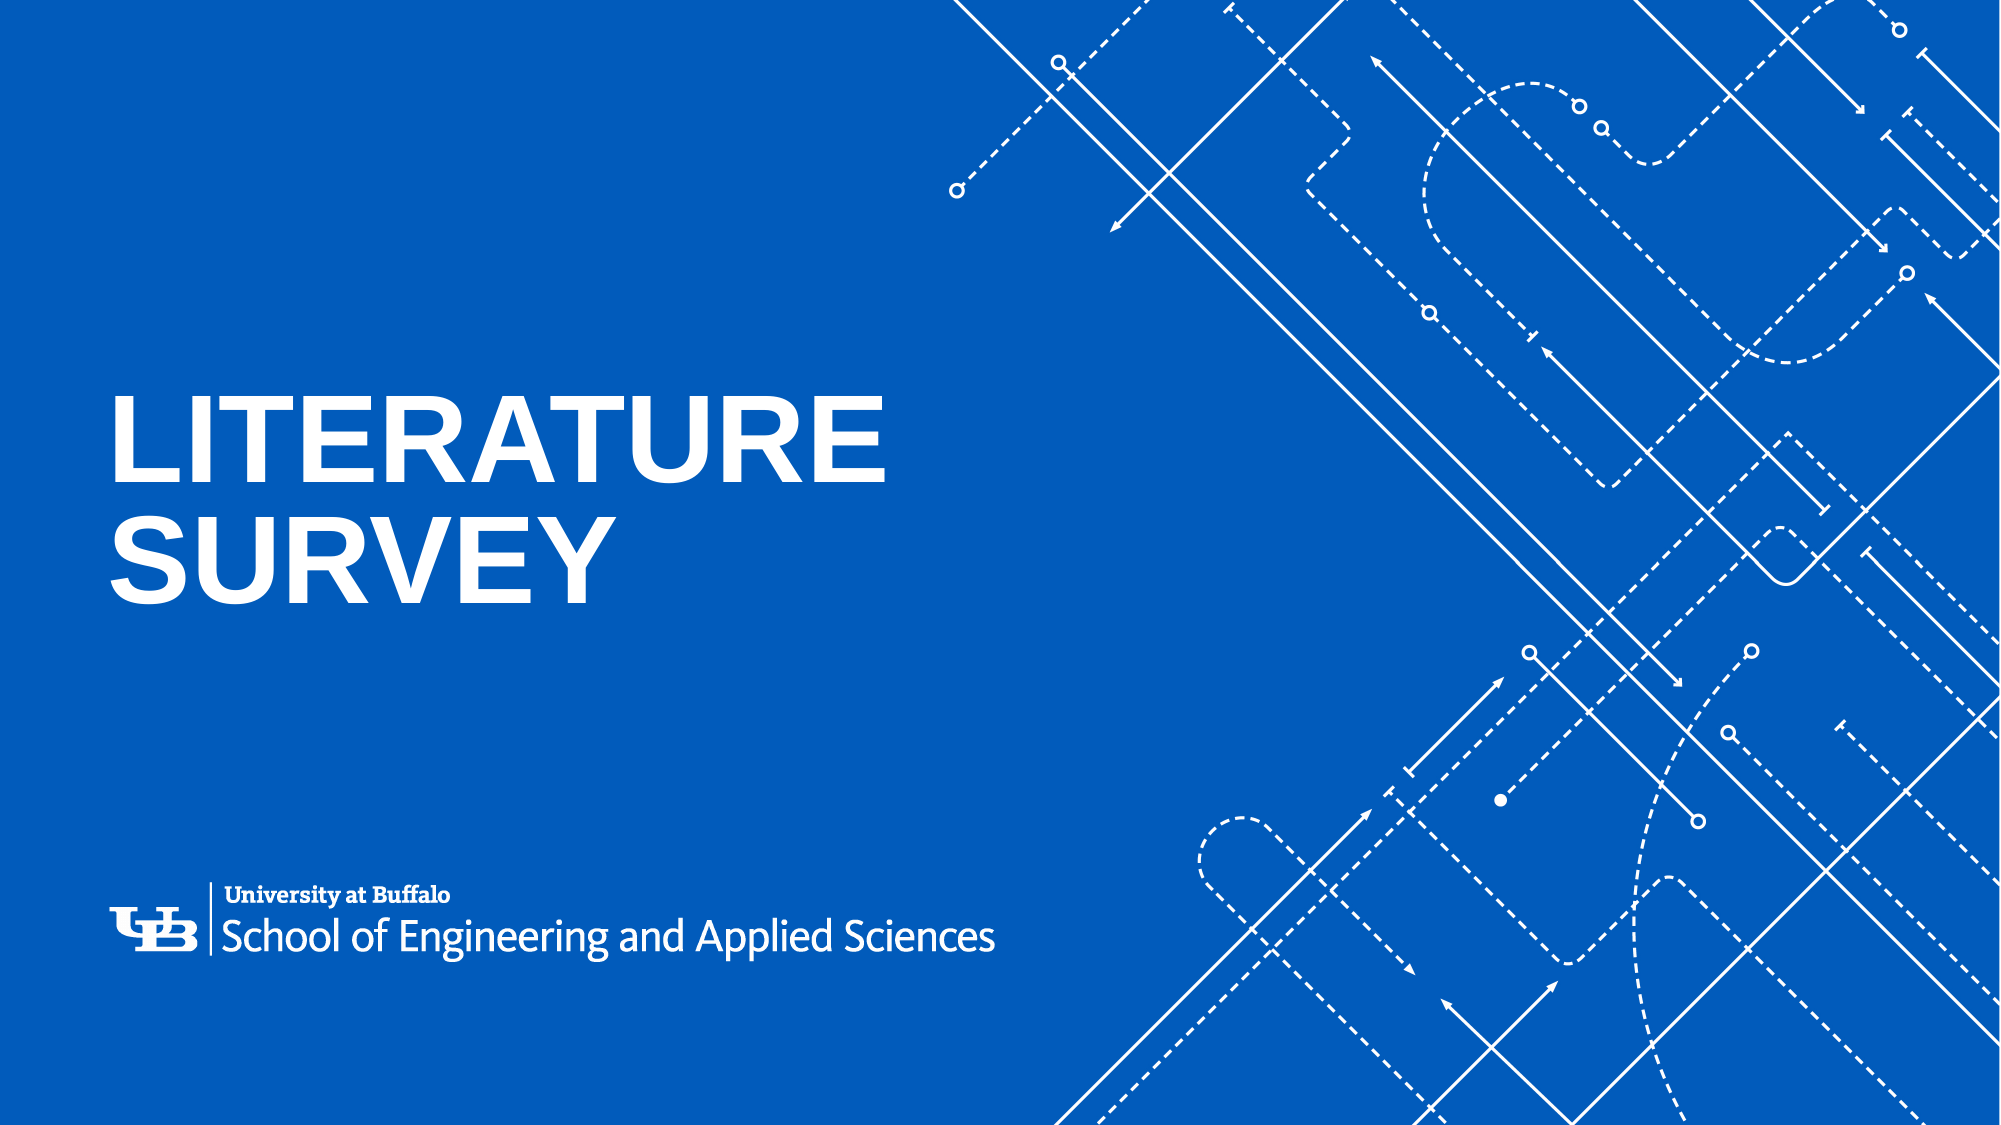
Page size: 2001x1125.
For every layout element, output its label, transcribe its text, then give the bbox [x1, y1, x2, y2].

picture [0, 0, 2000, 1125]
title Literature survey [108, 244, 1197, 636]
